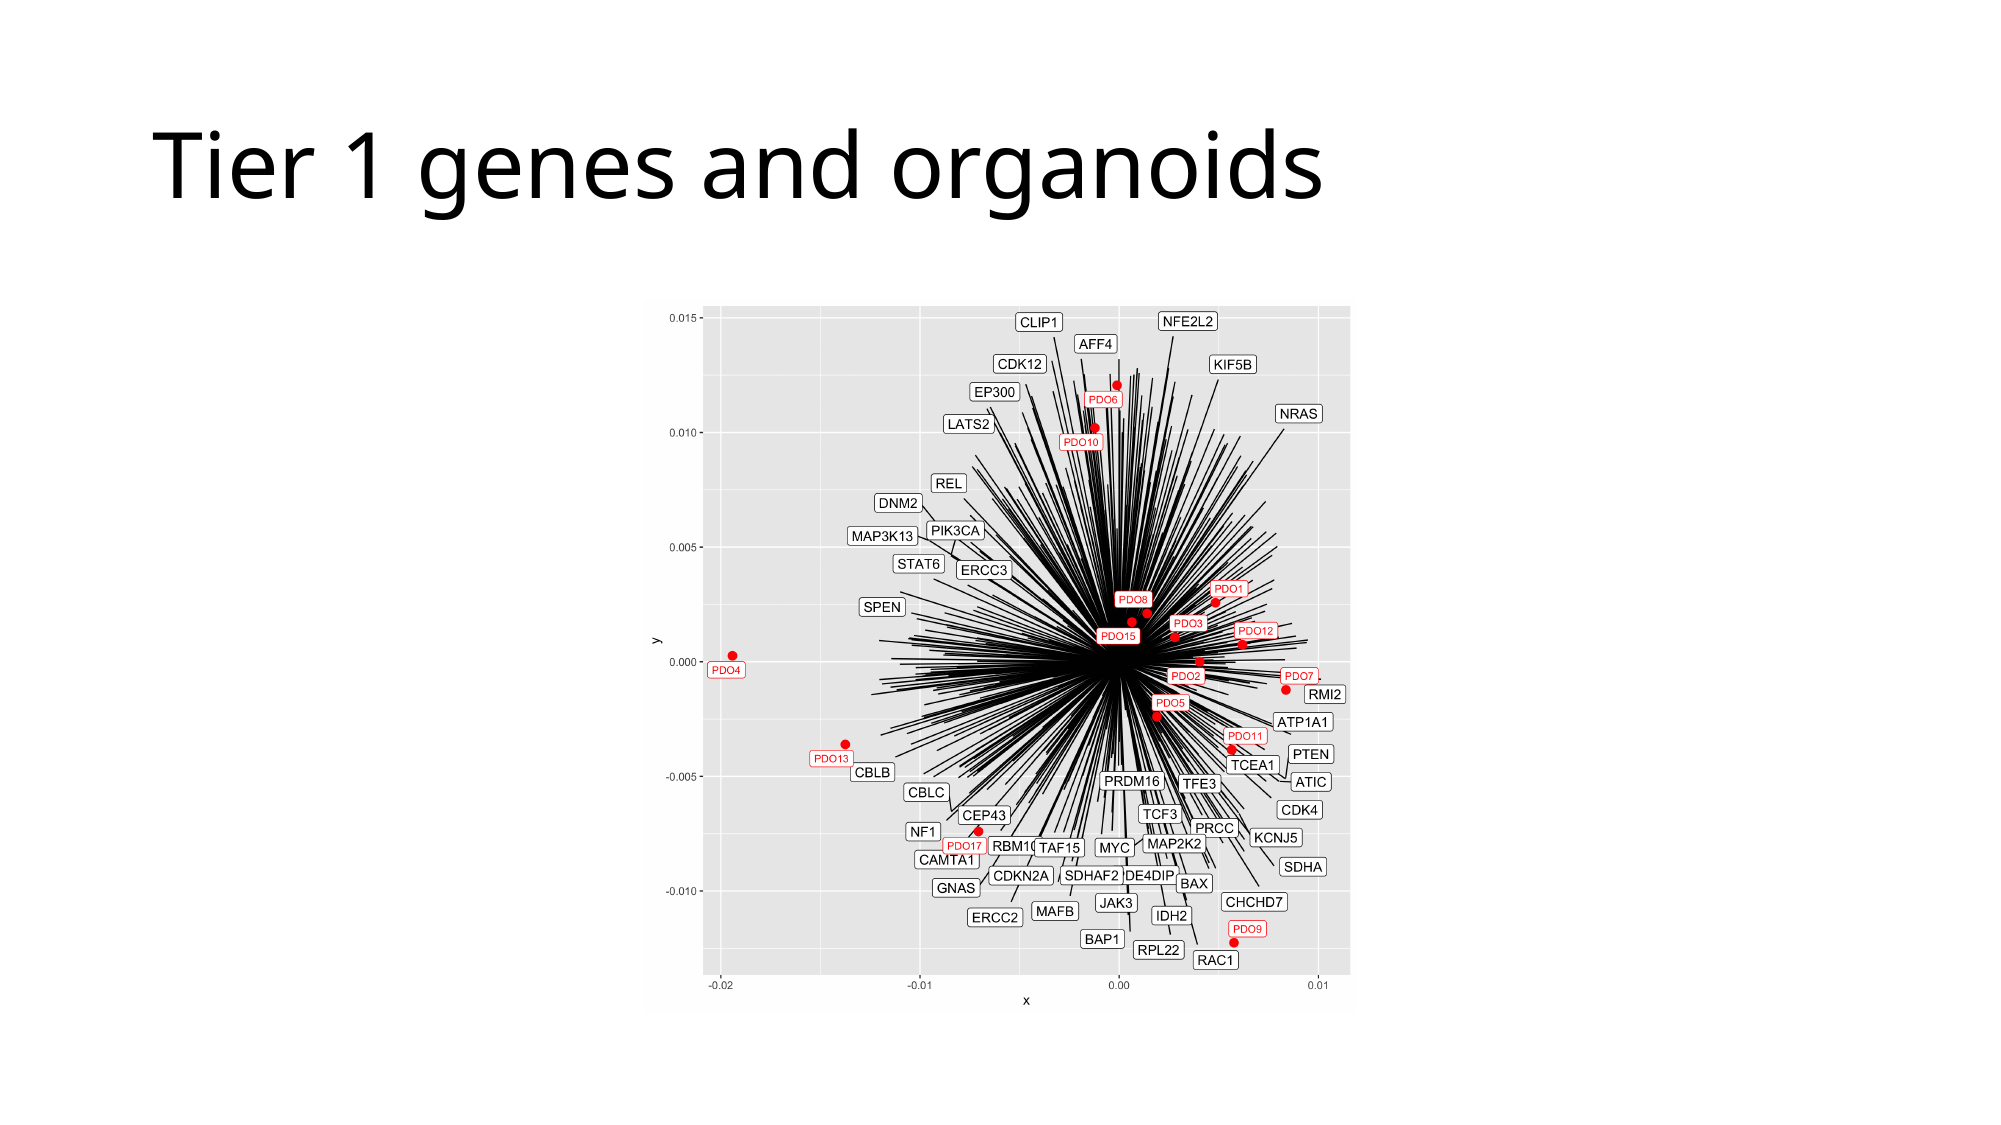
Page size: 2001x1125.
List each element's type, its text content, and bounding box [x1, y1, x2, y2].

title Tier 1 genes and organoids [137, 59, 1863, 278]
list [643, 299, 1357, 1014]
